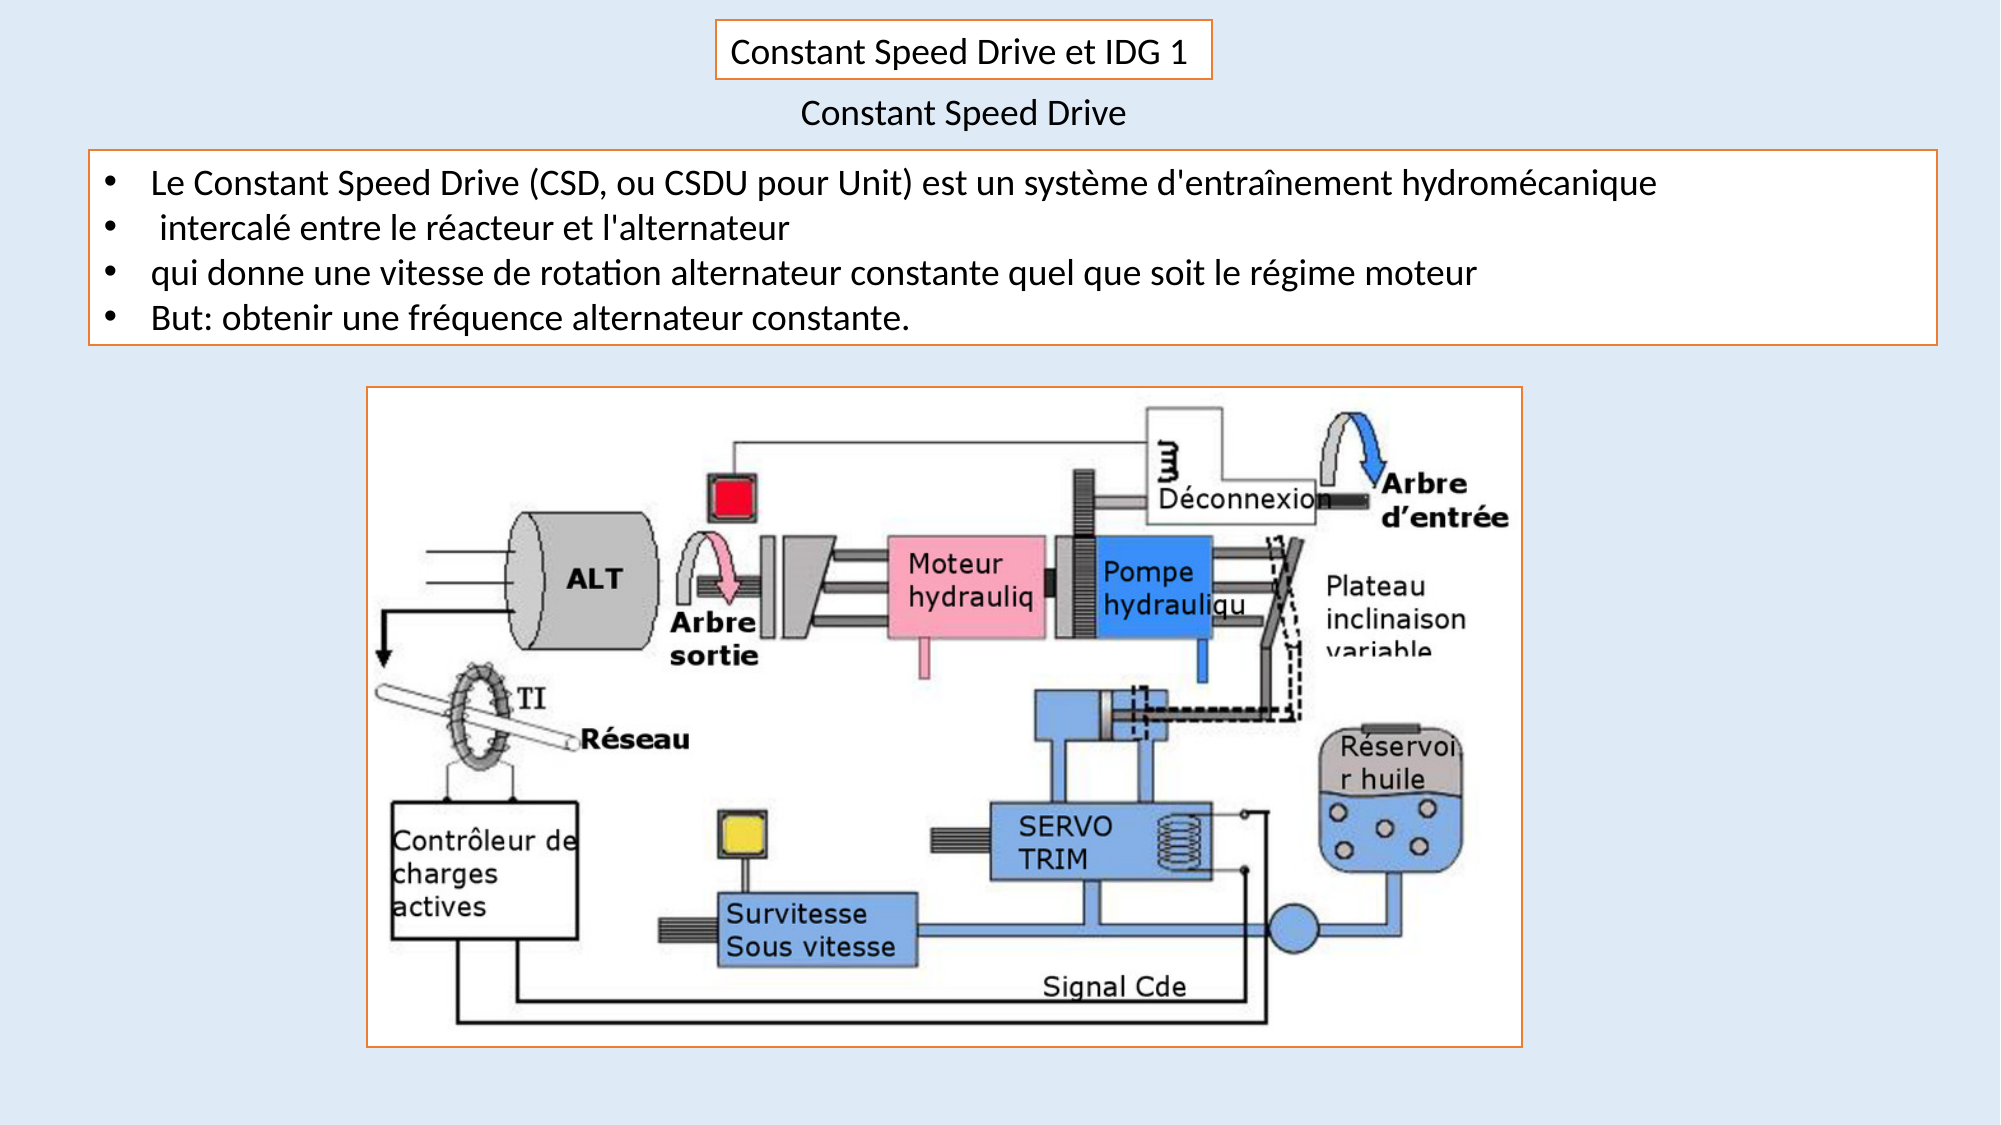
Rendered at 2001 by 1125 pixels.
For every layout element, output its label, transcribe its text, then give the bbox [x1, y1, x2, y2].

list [368, 387, 1521, 1047]
text_box Le Constant Speed Drive (CSD, ou CSDU pour Unit) est un système d'entraînement hydromécanique intercalé entre le réacteur et l'alternateur qui donne une vitesse de rotation alternateur constante quel que soit le régime moteur But: obtenir une fréquence alternateur constante. [88, 149, 1938, 346]
text_box Constant Speed Drive [786, 80, 1143, 140]
text_box Constant Speed Drive et IDG 1 [715, 19, 1213, 80]
